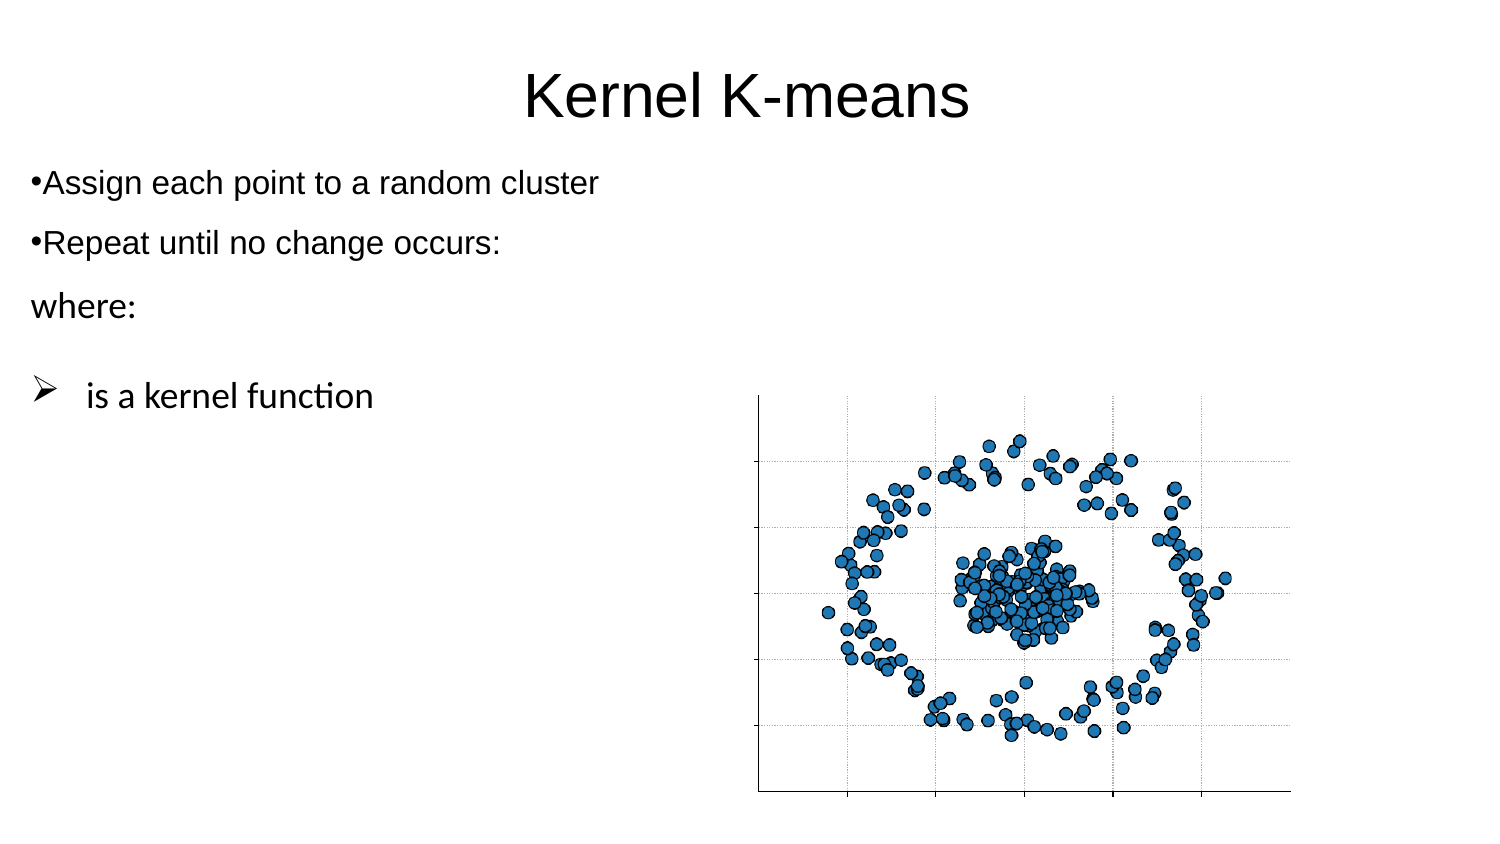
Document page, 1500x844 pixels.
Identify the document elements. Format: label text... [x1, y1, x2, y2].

text_box [821, 434, 1232, 742]
text_box Kernel K-means [24, 21, 1470, 163]
